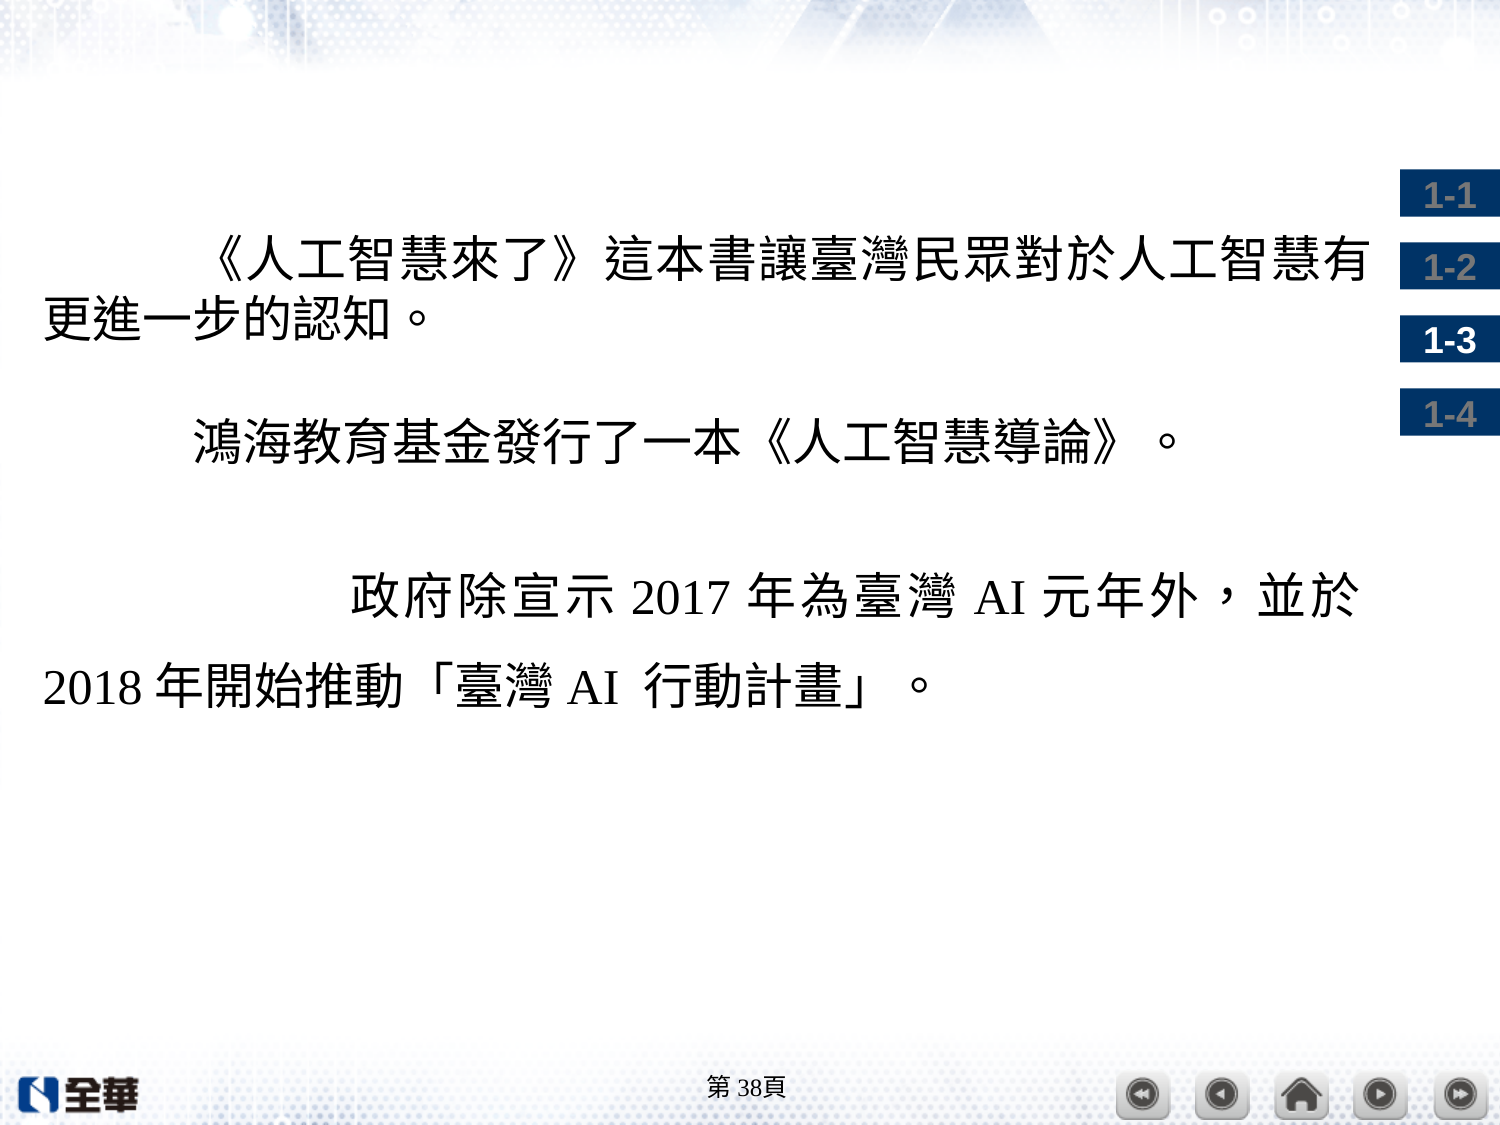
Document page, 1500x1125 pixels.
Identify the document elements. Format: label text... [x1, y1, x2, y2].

list 《人工智慧來了》這本書讓臺灣民眾對於人工智慧有更進一步的認知。 鴻海教育基金發行了一本《人工智慧導論》。 政府除宣示2017年為臺灣AI元年外，並於2018年開始推動「臺灣AI 行動計畫」。 [27, 219, 1388, 1048]
picture [0, 0, 1500, 1125]
